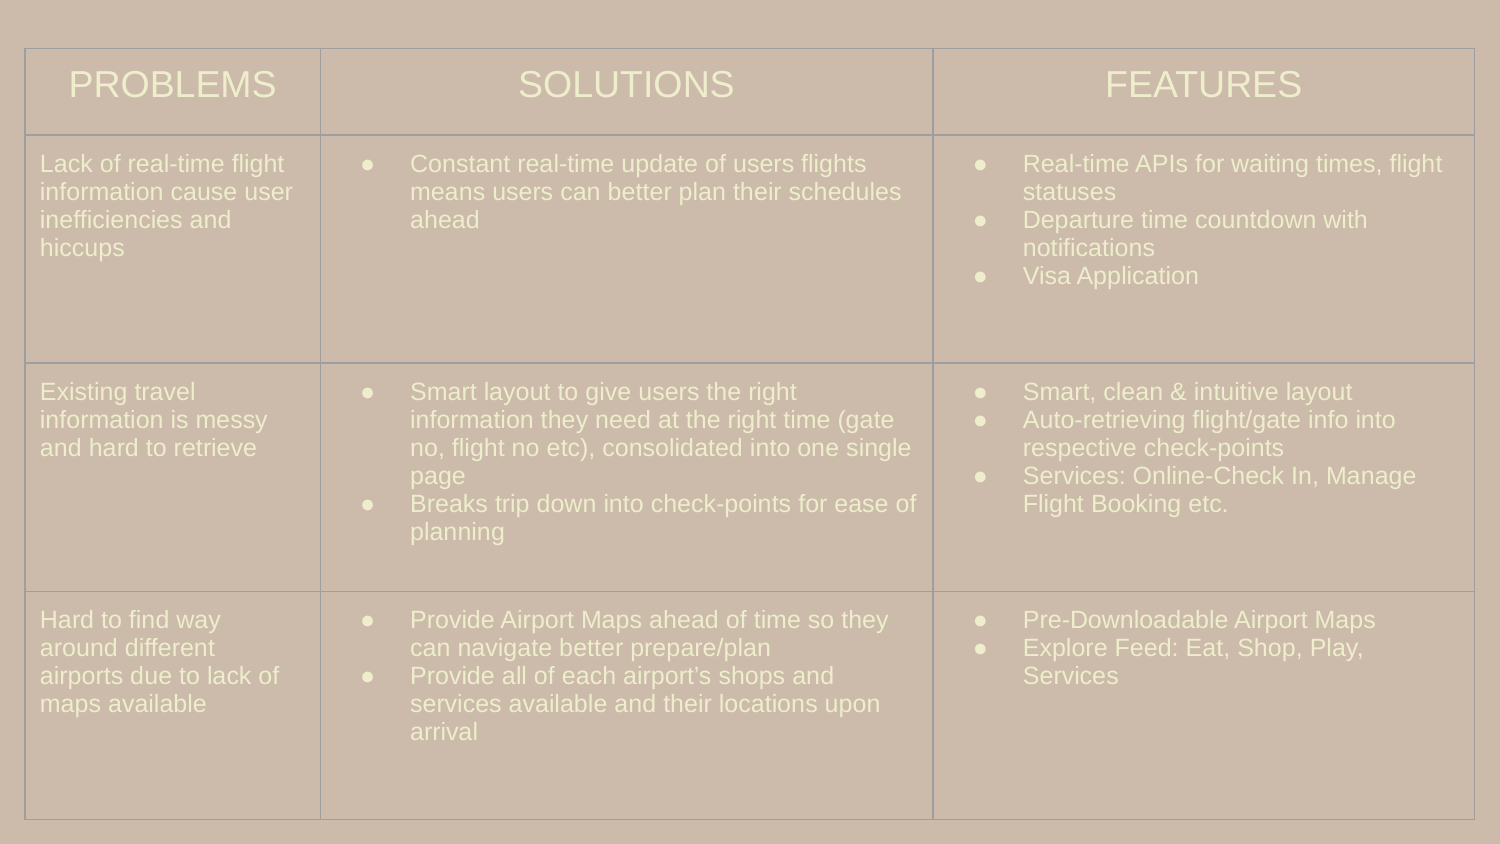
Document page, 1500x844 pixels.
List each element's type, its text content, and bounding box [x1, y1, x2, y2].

table_cell Existing travel information is messy and hard to retrieve [26, 364, 320, 591]
table_cell Pre-Downloadable Airport Maps Explore Feed: Eat, Shop, Play, Services [934, 592, 1474, 819]
table_cell Lack of real-time flight information cause user inefficiencies and hiccups [26, 136, 320, 362]
table_header FEATURES [934, 49, 1474, 134]
table_cell Provide Airport Maps ahead of time so they can navigate better prepare/plan Provide all of each airport’s shops and services available and their locations upon arrival [321, 592, 932, 819]
table_cell Hard to find way around different airports due to lack of maps available [26, 592, 320, 819]
table_cell Smart layout to give users the right information they need at the right time (gate no, flight no etc), consolidated into one single page Breaks trip down into check-points for ease of planning [321, 364, 932, 591]
table_header SOLUTIONS [321, 49, 932, 134]
table_header PROBLEMS [26, 49, 320, 134]
table_cell Constant real-time update of users flights means users can better plan their schedules ahead [321, 136, 932, 362]
table_cell Smart, clean & intuitive layout Auto-retrieving flight/gate info into respective check-points Services: Online-Check In, Manage Flight Booking etc. [934, 364, 1474, 591]
table_cell Real-time APIs for waiting times, flight statuses Departure time countdown with notifications Visa Application [934, 136, 1474, 362]
